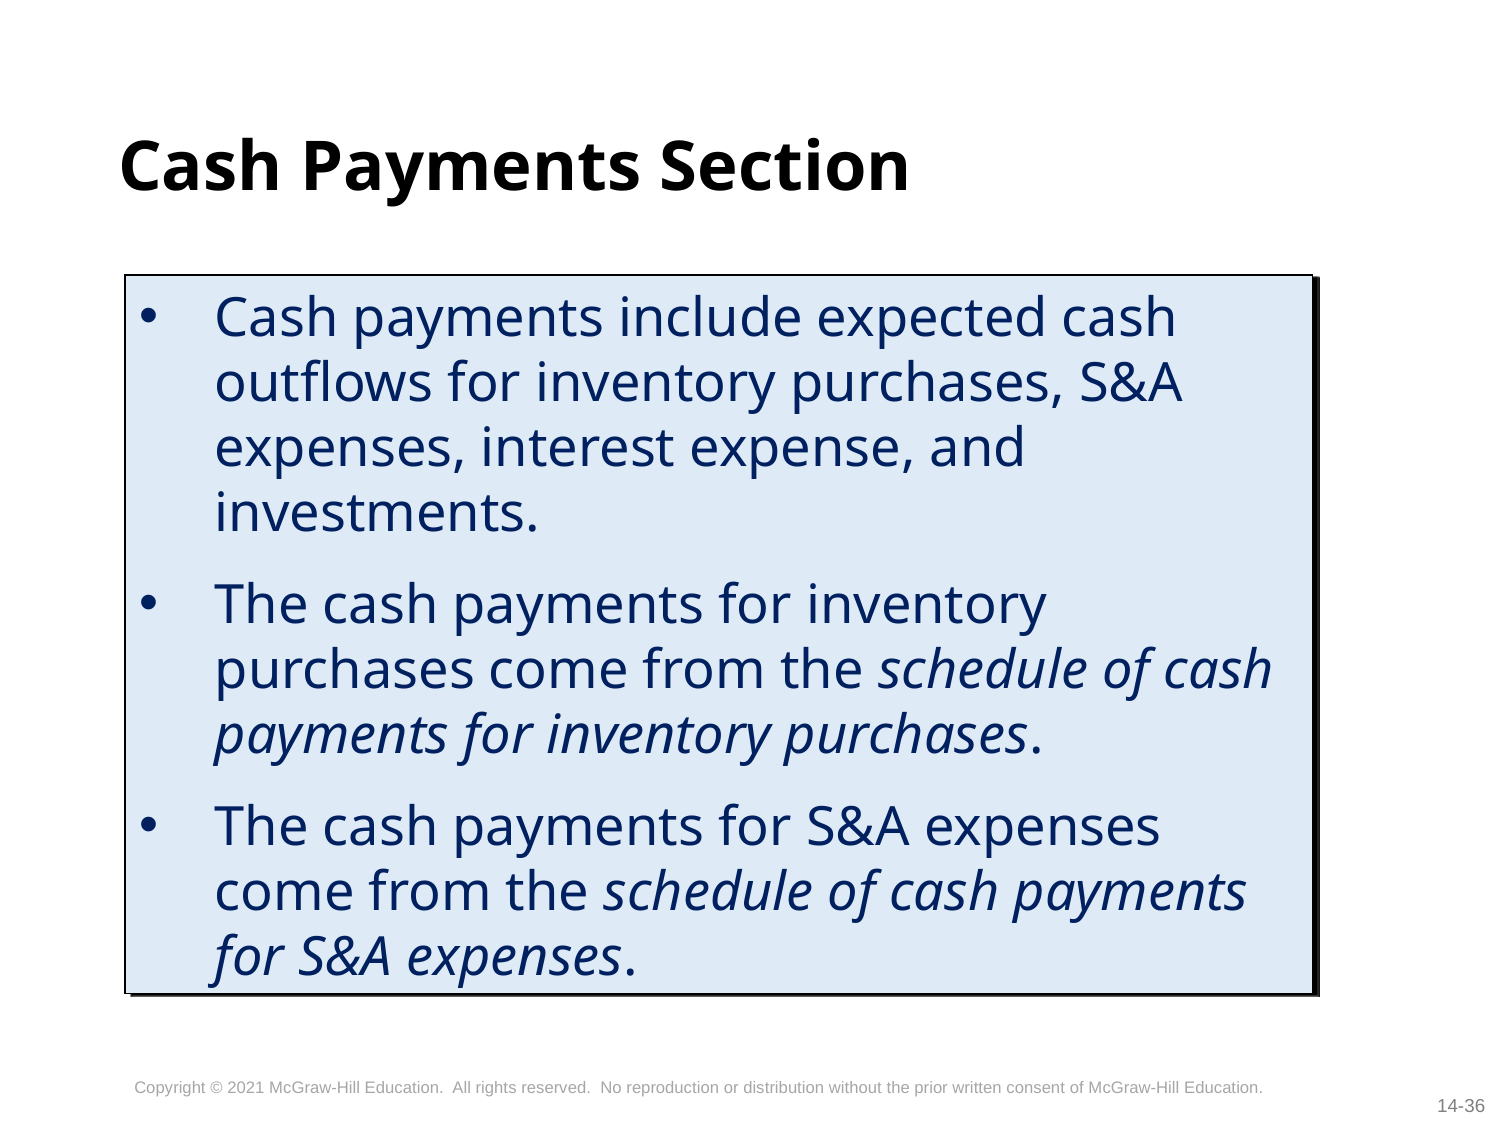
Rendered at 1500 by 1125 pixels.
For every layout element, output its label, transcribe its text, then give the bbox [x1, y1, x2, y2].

text_box Cash payments include expected cash outflows for inventory purchases, S&A expenses, interest expense, and investments. The cash payments for inventory purchases come from the schedule of cash payments for inventory purchases. The cash payments for S&A expenses come from the schedule of cash payments for S&A expenses. [124, 274, 1313, 994]
title Cash Payments Section [103, 59, 1397, 278]
